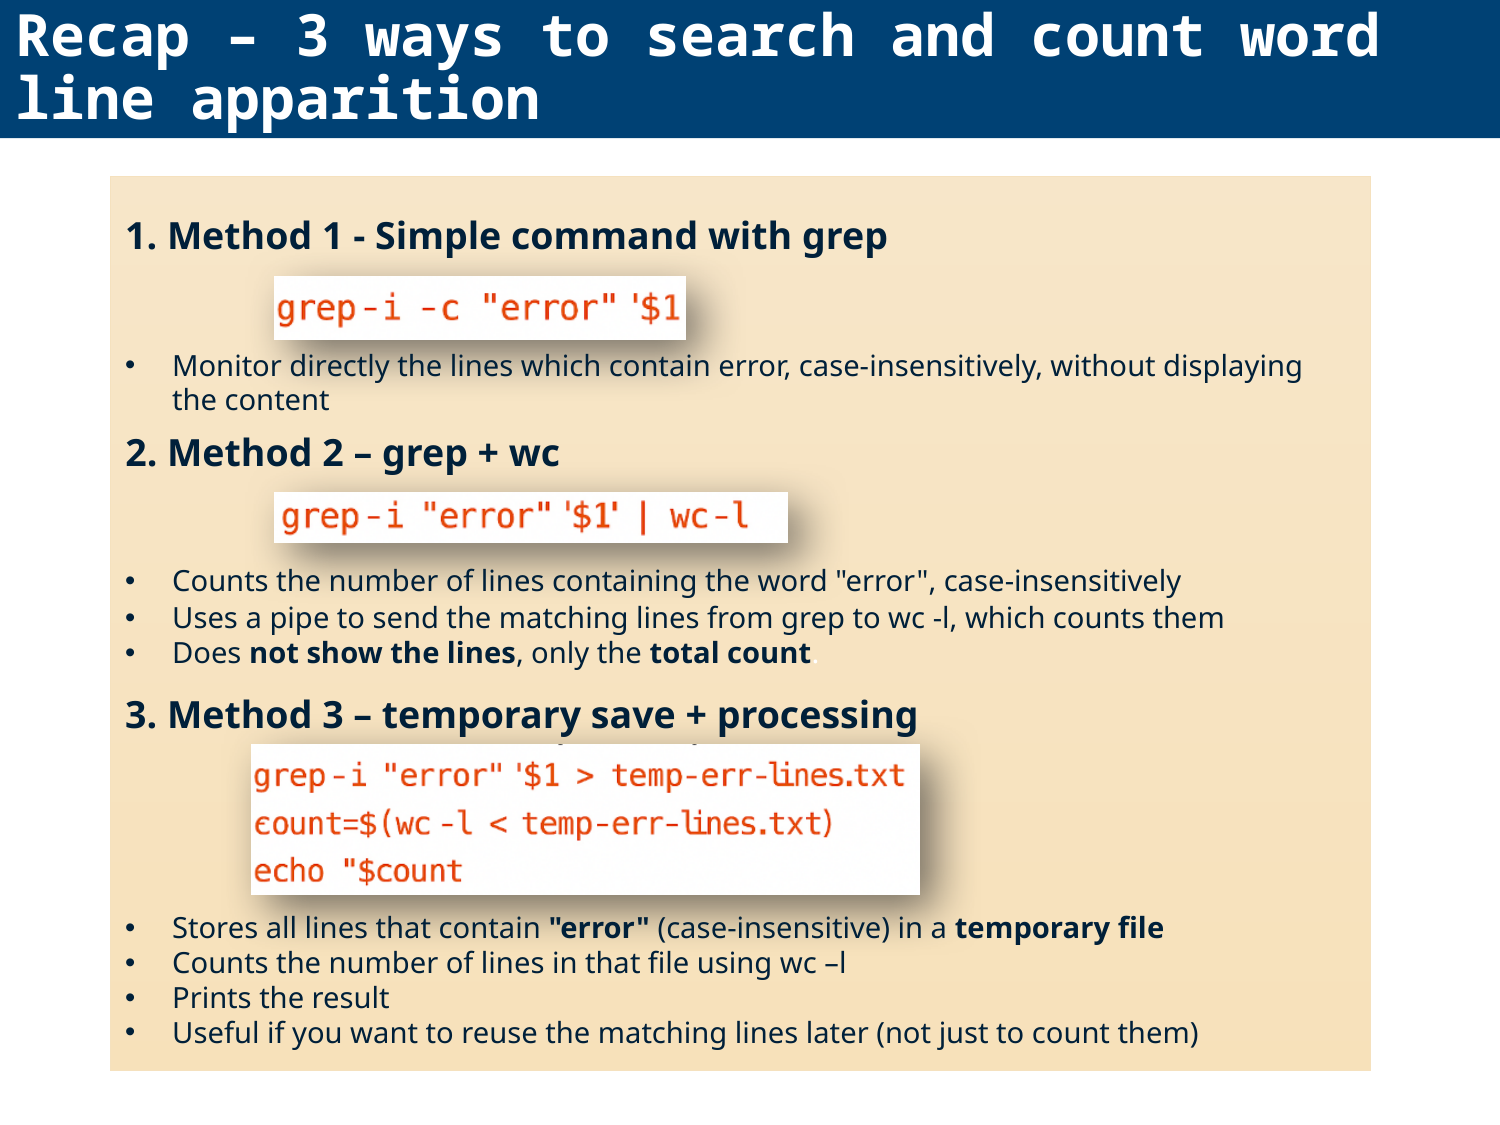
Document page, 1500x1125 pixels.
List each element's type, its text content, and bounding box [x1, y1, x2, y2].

text_box 3. Method 3 – temporary save + processing [110, 683, 948, 744]
text_box Counts the number of lines containing the word "error", case-insensitively [110, 554, 1288, 592]
picture [0, 139, 1500, 1125]
text_box 1. Method 1 - Simple command with grep [110, 204, 1106, 265]
text_box Stores all lines that contain "error" (case-insensitive) in a temporary file Counts the number of lines in that file using wc –l Prints the result Useful if you want to reuse the matching lines later (not just to count them) [110, 902, 1313, 1125]
text_box [110, 678, 1371, 1071]
text_box Monitor directly the lines which contain error, case-insensitively, without displaying the content [110, 339, 1353, 425]
picture [274, 276, 686, 340]
text_box Uses a pipe to send the matching lines from grep to wc -l, which counts them Does not show the lines, only the total count. [110, 592, 1400, 678]
text_box 2. Method 2 – grep + wc [110, 425, 871, 481]
picture [251, 744, 920, 895]
picture [274, 492, 788, 543]
list Recap – 3 ways to search and count word line apparition [0, 0, 1500, 139]
text_box [110, 176, 1371, 592]
